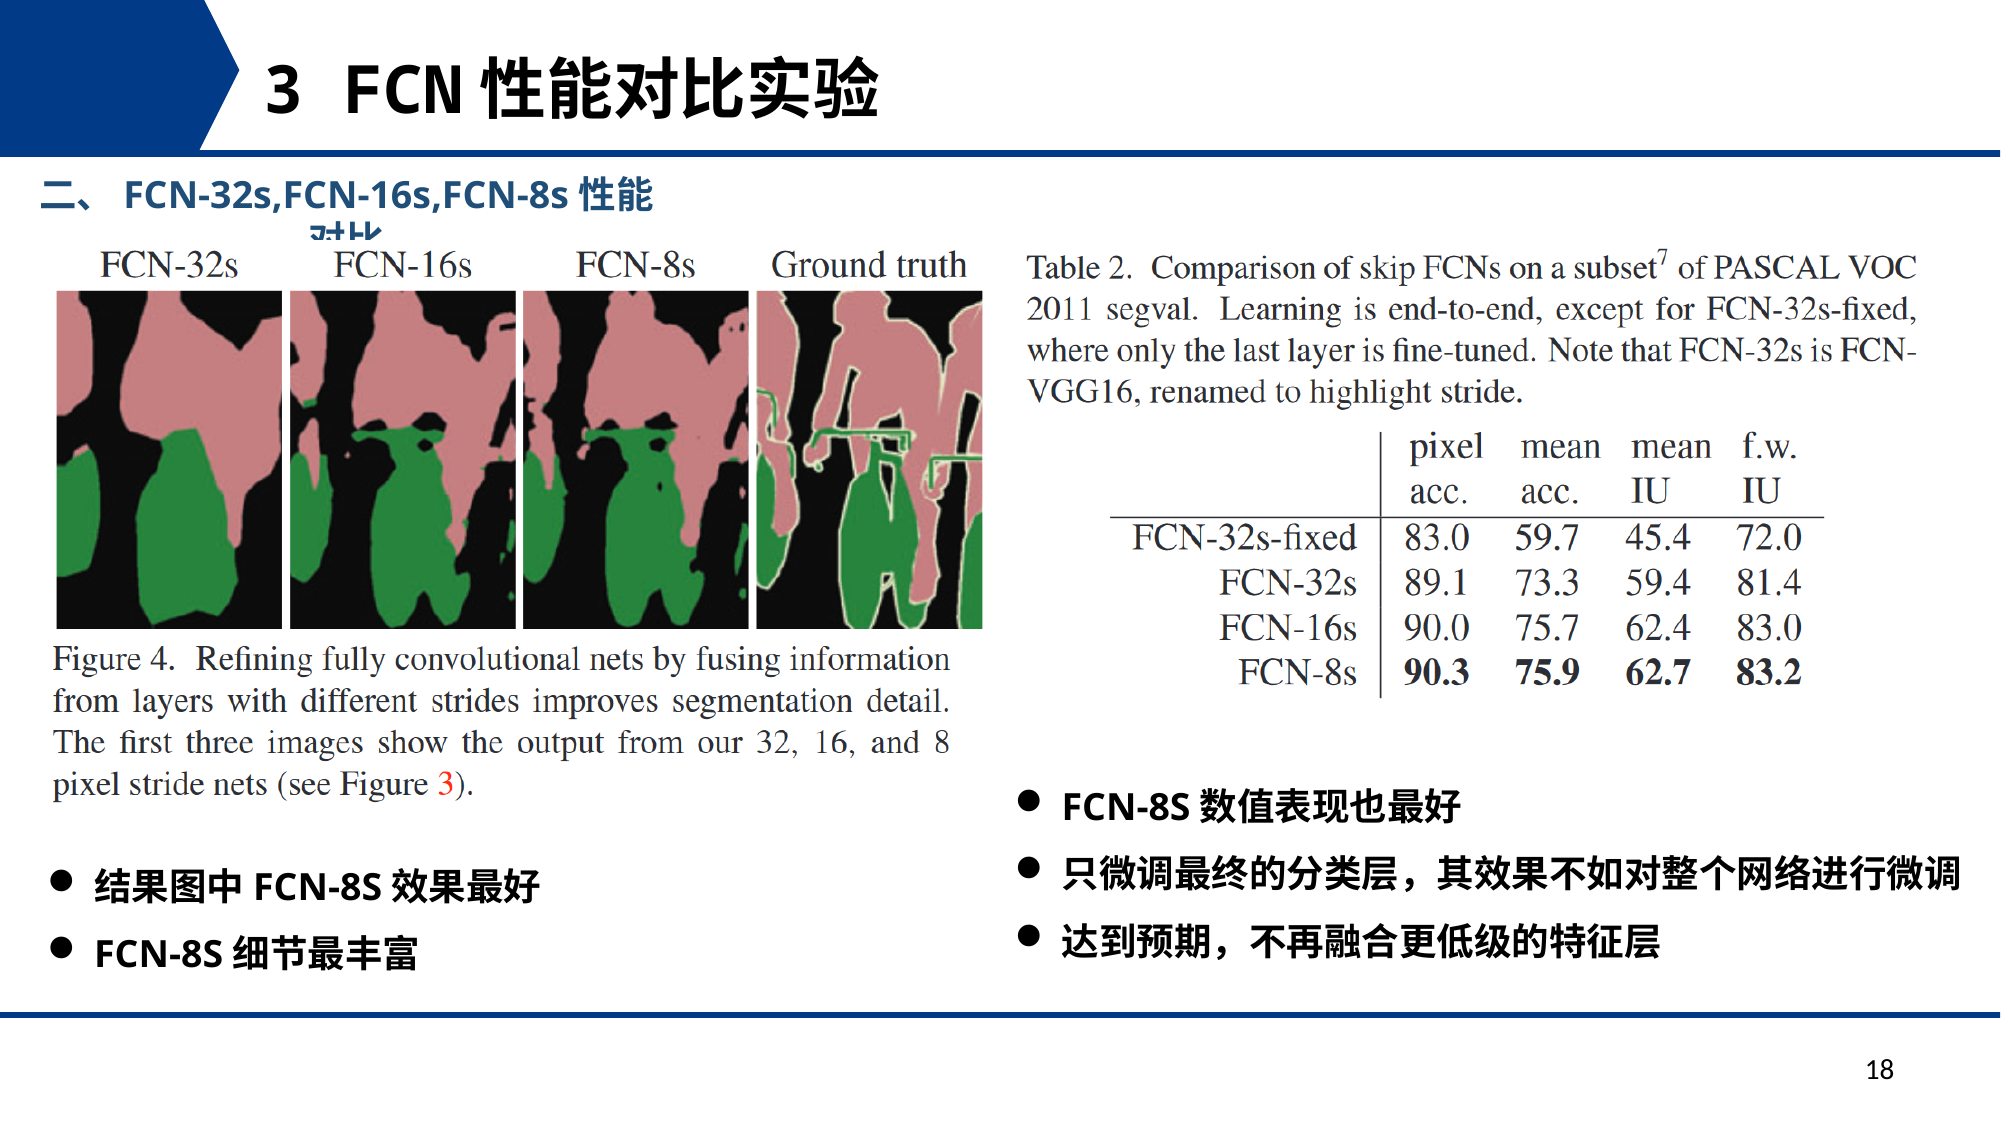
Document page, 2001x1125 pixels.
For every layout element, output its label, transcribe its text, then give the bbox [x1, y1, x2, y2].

text_box FCN-8S数值表现也最好 只微调最终的分类层，其效果不如对整个网络进行微调 达到预期，不再融合更低级的特征层 [999, 752, 1987, 971]
text_box 3 FCN性能对比实验 [248, 39, 1297, 134]
text_box 二、FCN-32s,FCN-16s,FCN-8s性能对比 [9, 163, 684, 269]
text_box 结果图中FCN-8S效果最好 FCN-8S细节最丰富 [32, 833, 913, 983]
slide_number 18 [1850, 1042, 2000, 1103]
picture [34, 240, 1981, 810]
